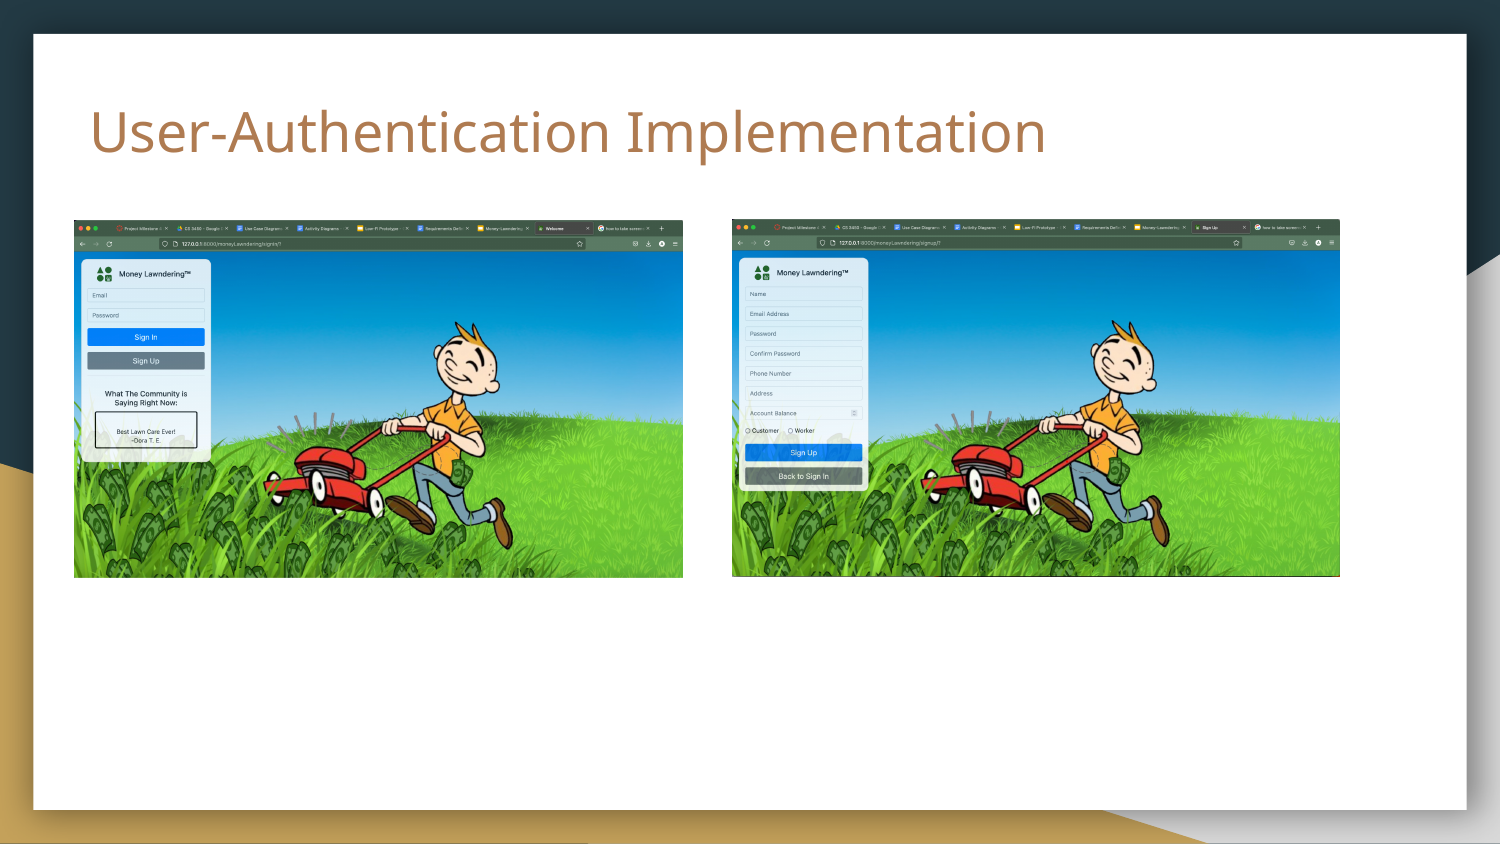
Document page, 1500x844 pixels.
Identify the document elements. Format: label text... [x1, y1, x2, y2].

picture [732, 219, 1340, 577]
title User-Authentication Implementation [74, 82, 1074, 183]
picture [73, 220, 684, 578]
